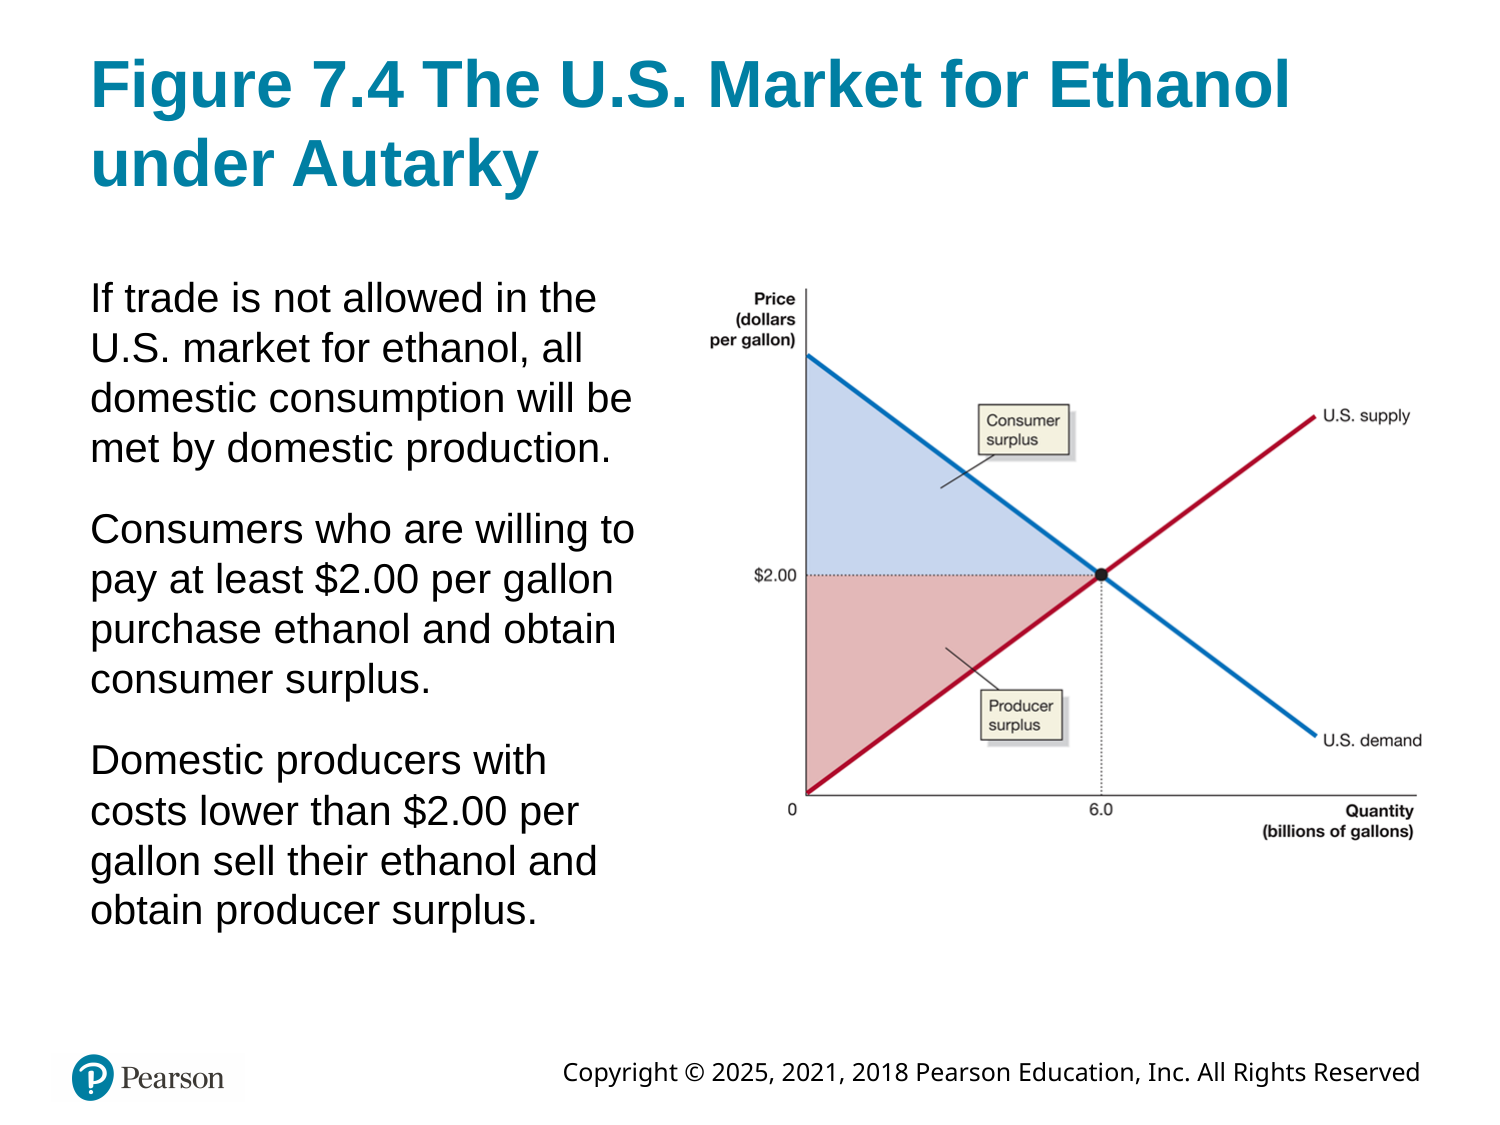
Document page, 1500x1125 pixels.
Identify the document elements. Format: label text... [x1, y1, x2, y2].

list If trade is not allowed in the U.S. market for ethanol, all domestic consumption will be met by domestic production. Consumers who are willing to pay at least $2.00 per gallon purchase ethanol and obtain consumer surplus. Domestic producers with costs lower than $2.00 per gallon sell their ethanol and obtain producer surplus. [75, 255, 665, 983]
picture [51, 1053, 245, 1102]
title Figure 7.4 The U.S. Market for Ethanol under Autarky [75, 35, 1425, 216]
picture [709, 278, 1426, 849]
